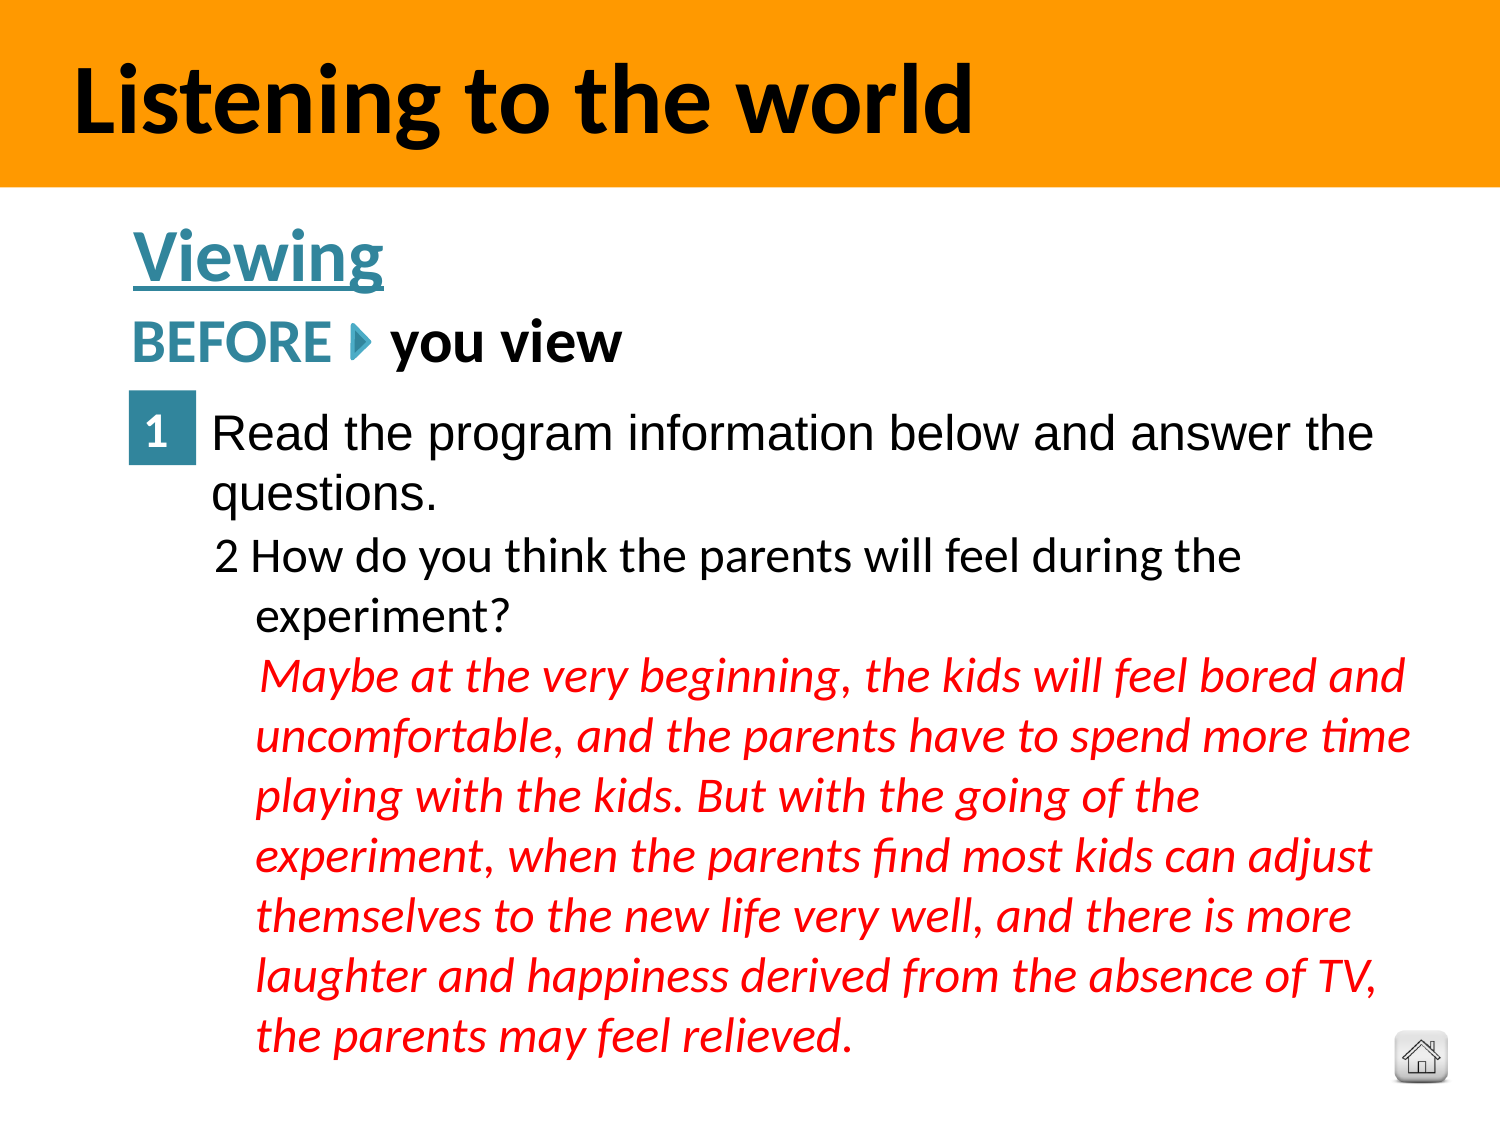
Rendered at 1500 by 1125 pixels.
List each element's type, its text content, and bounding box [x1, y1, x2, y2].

text_box Listening to the world [0, 0, 1500, 190]
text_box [128, 390, 1466, 530]
picture [1382, 1019, 1460, 1097]
text_box 2 How do you think the parents will feel during the experiment? Maybe at the very beginning, the kids will feel bored and uncomfortable, and the parents have to spend more time playing with the kids. But with the going of the experiment, when the parents find most kids can adjust themselves to the new life very well, and there is more laughter and happiness derived from the absence of TV, the parents may feel relieved. [199, 538, 1430, 1071]
text_box Viewing [118, 199, 399, 291]
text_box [116, 292, 762, 385]
